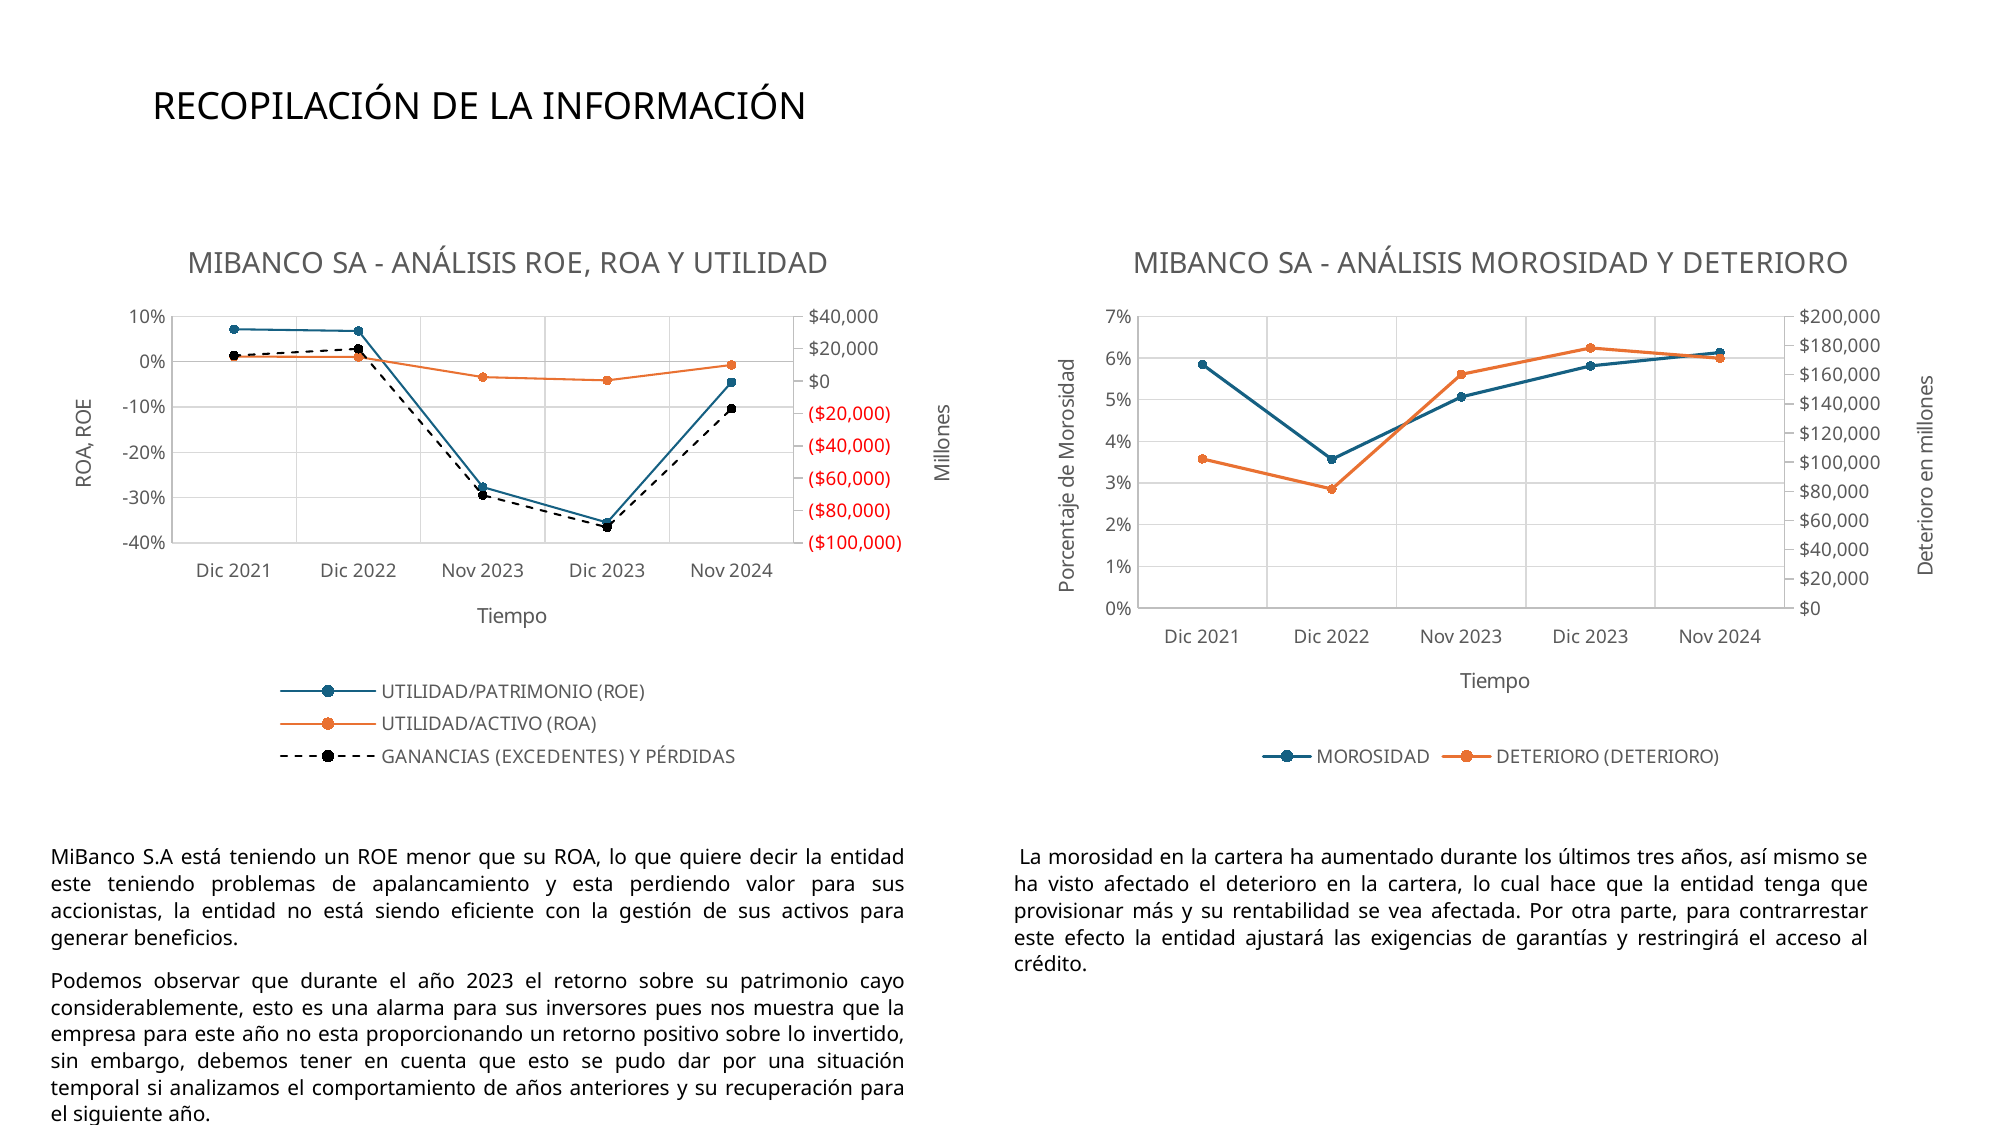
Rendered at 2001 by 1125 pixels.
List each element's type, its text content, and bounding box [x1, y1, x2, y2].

text_box MiBanco S.A está teniendo un ROE menor que su ROA, lo que quiere decir la entidad este teniendo problemas de apalancamiento y esta perdiendo valor para sus accionistas, la entidad no está siendo eficiente con la gestión de sus activos para generar beneficios. Podemos observar que durante el año 2023 el retorno sobre su patrimonio cayo considerablemente, esto es una alarma para sus inversores pues nos muestra que la empresa para este año no esta proporcionando un retorno positivo sobre lo invertido, sin embargo, debemos tener en cuenta que esto se pudo dar por una situación temporal si analizamos el comportamiento de años anteriores y su recuperación para el siguiente año. [35, 835, 920, 1125]
chart [1018, 213, 1965, 776]
title RECOPILACIÓN DE LA INFORMACIÓN [137, 59, 1741, 155]
chart [35, 213, 982, 776]
text_box La morosidad en la cartera ha aumentado durante los últimos tres años, así mismo se ha visto afectado el deterioro en la cartera, lo cual hace que la entidad tenga que provisionar más y su rentabilidad se vea afectada. Por otra parte, para contrarrestar este efecto la entidad ajustará las exigencias de garantías y restringirá el acceso al crédito. [999, 835, 1883, 1027]
